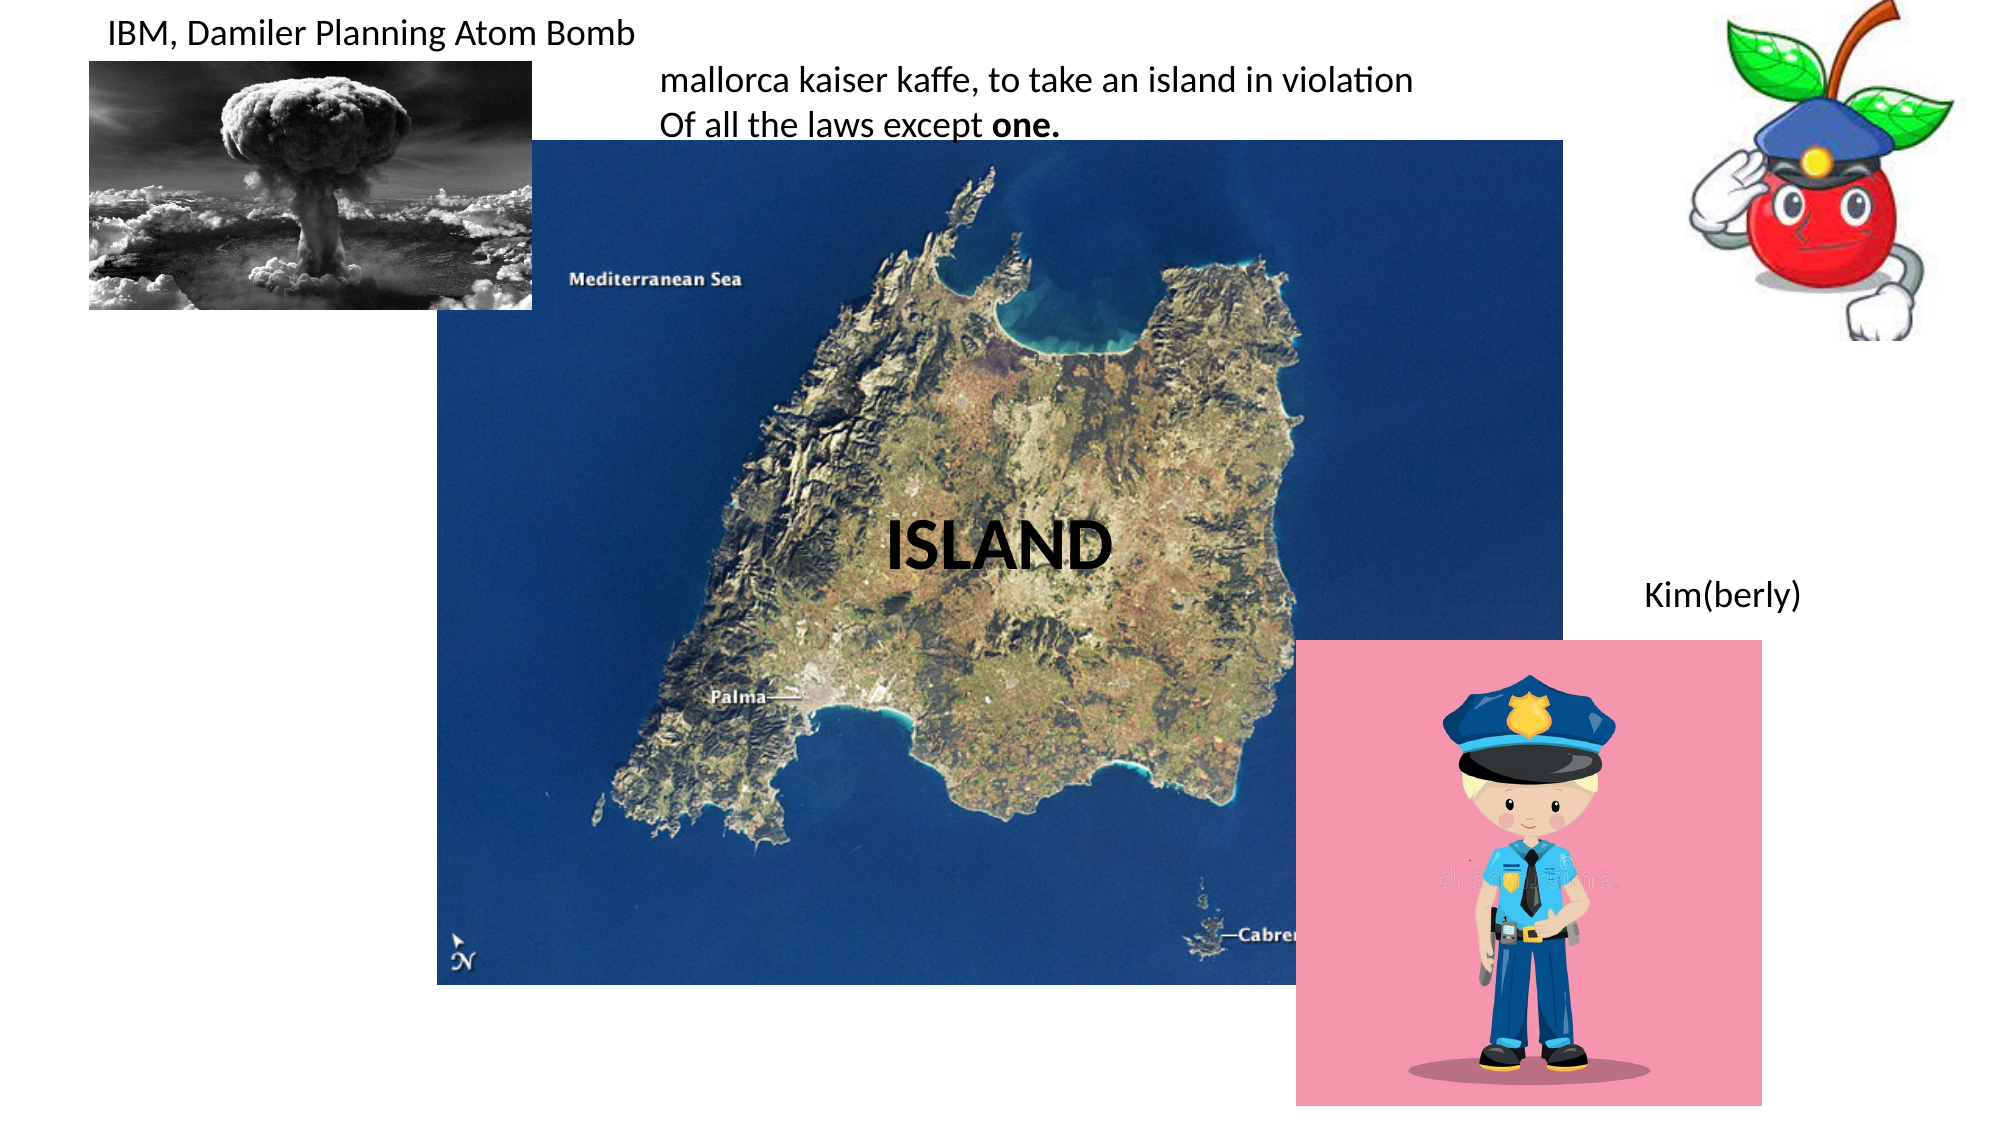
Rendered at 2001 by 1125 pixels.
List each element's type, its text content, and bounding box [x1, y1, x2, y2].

picture [1665, 0, 2000, 341]
text_box Kim(berly) [1629, 562, 1818, 623]
picture [89, 61, 1762, 1106]
text_box IBM, Damiler Planning Atom Bomb [92, 0, 652, 61]
text_box mallorca kaiser kaffe, to take an island in violation Of all the laws except one. [644, 47, 1430, 140]
